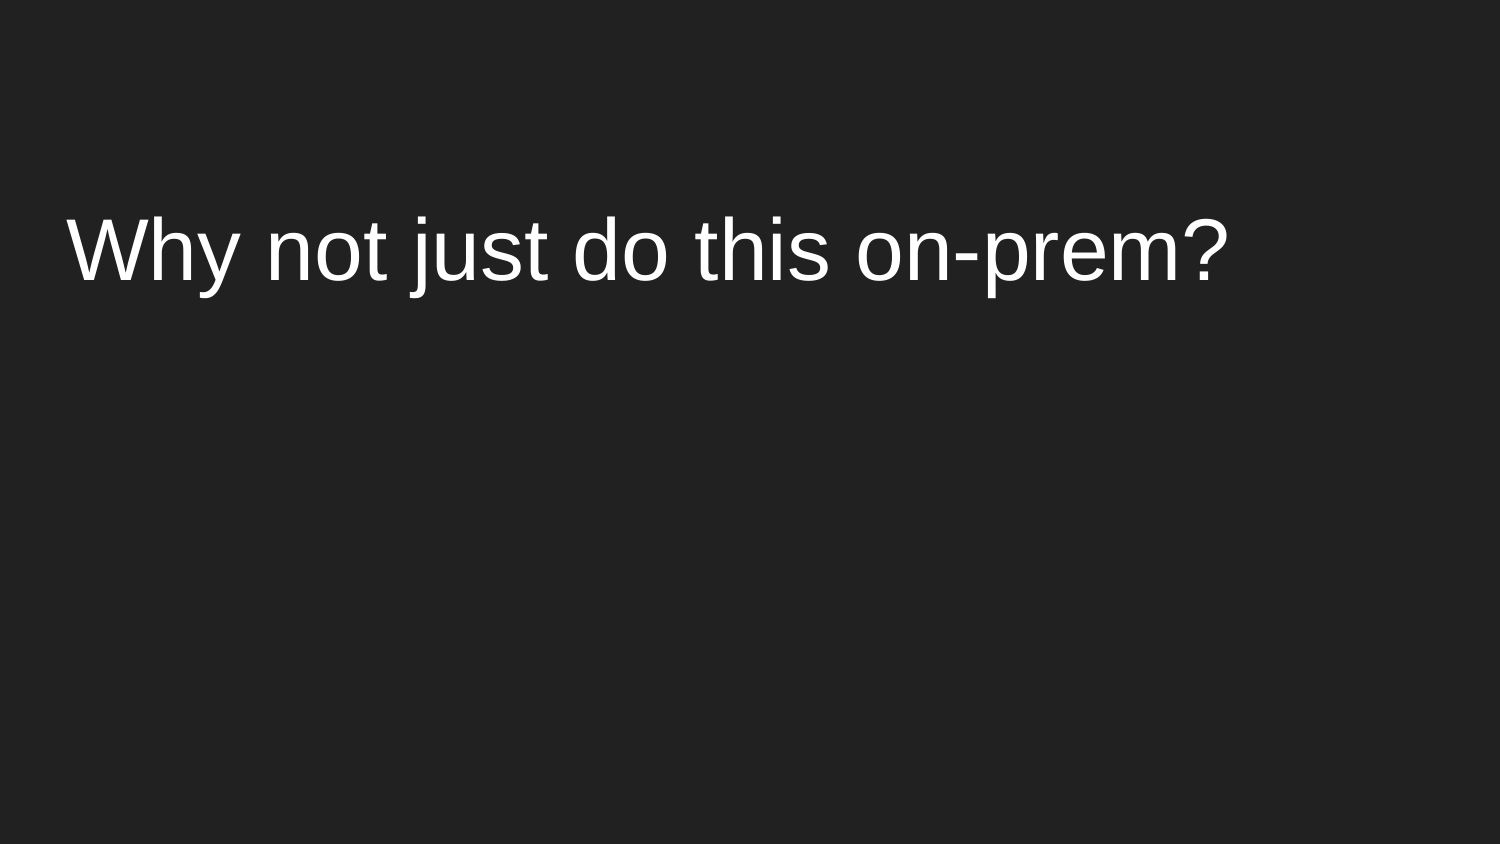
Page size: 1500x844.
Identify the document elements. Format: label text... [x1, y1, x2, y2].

title Why not just do this on-prem? [51, 112, 1449, 313]
